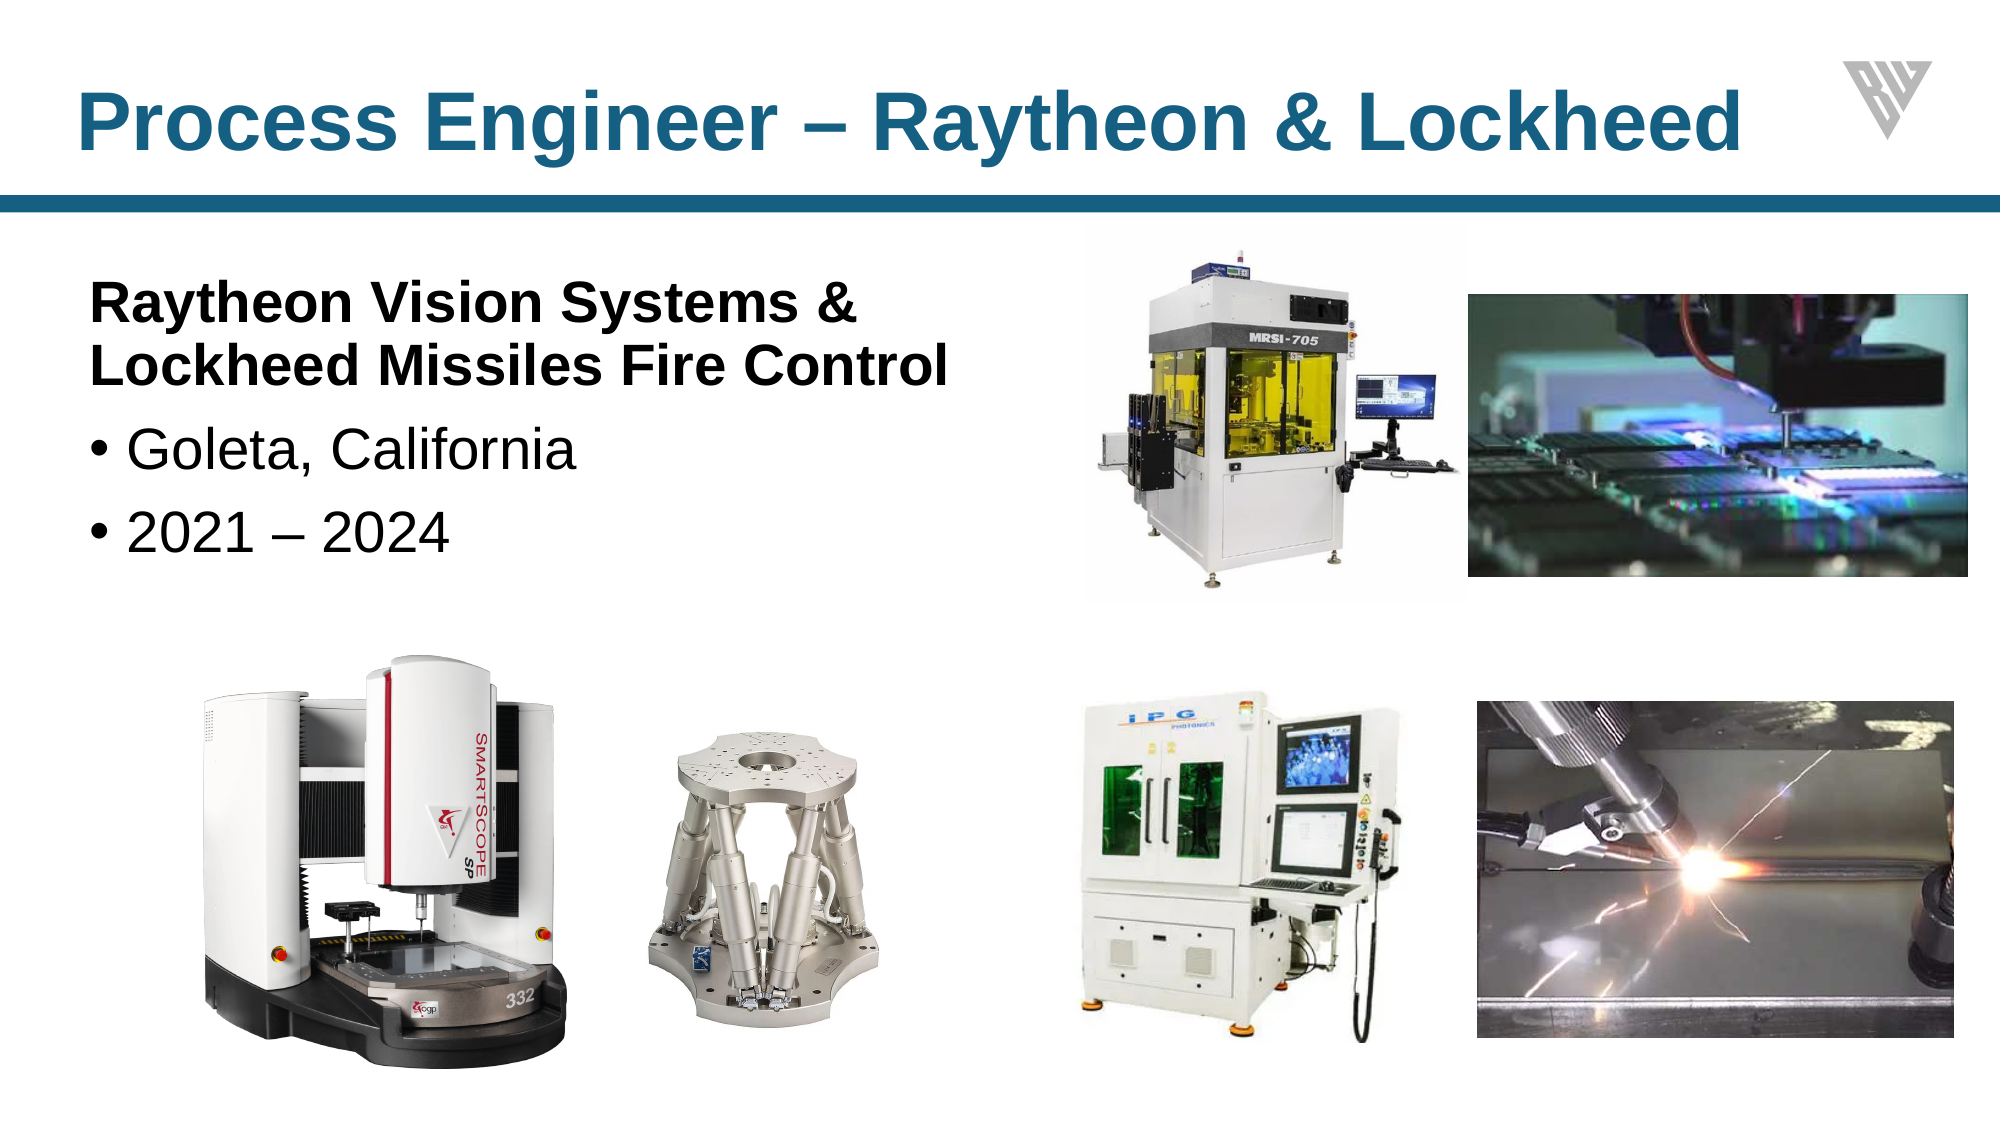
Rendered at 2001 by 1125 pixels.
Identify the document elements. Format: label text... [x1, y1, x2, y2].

picture [1839, 57, 1935, 144]
picture [1476, 701, 1955, 1038]
text_box [0, 194, 2000, 214]
picture [200, 655, 567, 1070]
picture [1056, 676, 1423, 1043]
picture [606, 721, 923, 1038]
list Raytheon Vision Systems & Lockheed Missiles Fire Control Goleta, California 2021 – 2024 [74, 265, 1058, 645]
picture [1083, 223, 1969, 605]
title Process Engineer – Raytheon & Lockheed [61, 34, 1863, 194]
